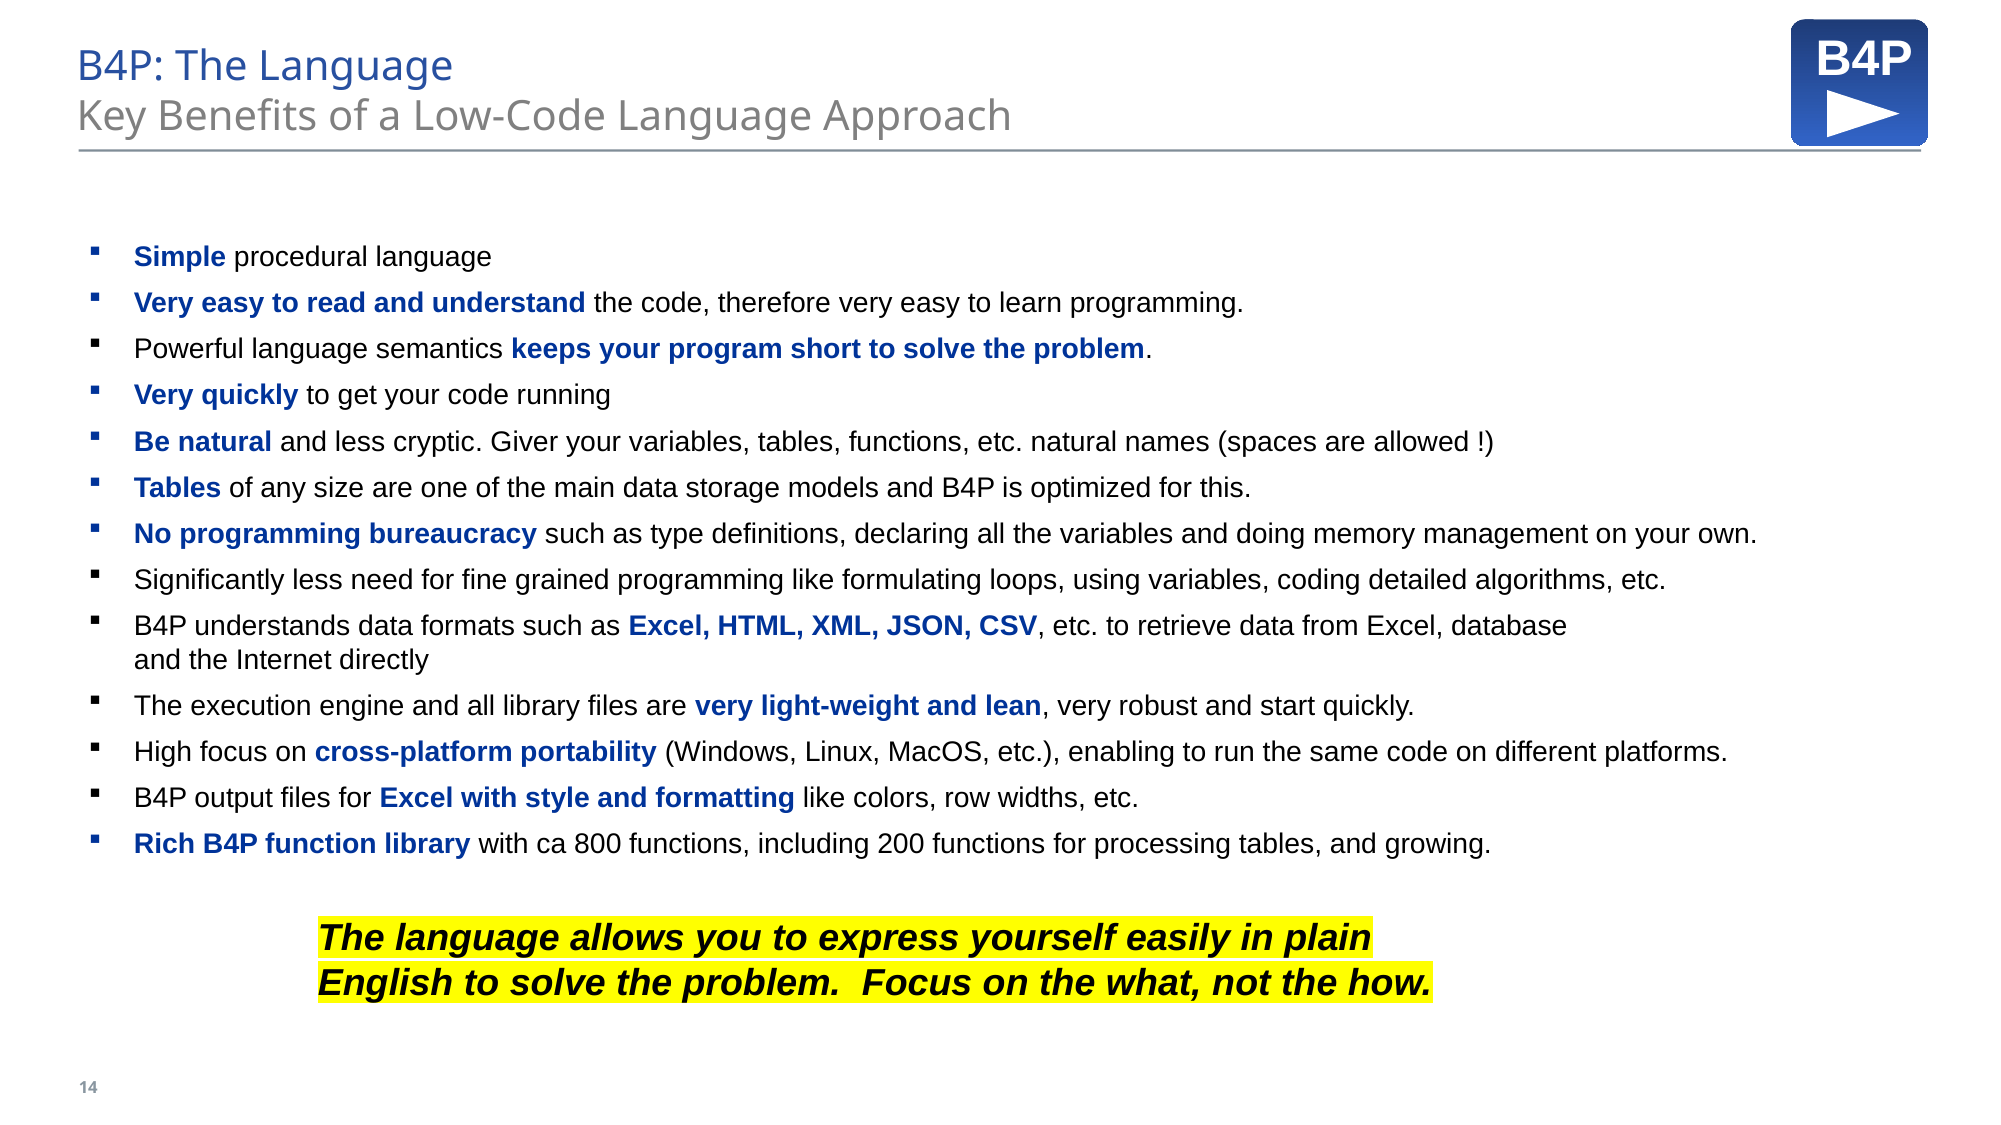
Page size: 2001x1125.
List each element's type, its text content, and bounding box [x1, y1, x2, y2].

list Simple procedural language Very easy to read and understand the code, therefore very easy to learn programming. Powerful language semantics keeps your program short to solve the problem. Very quickly to get your code running Be natural and less cryptic. Giver your variables, tables, functions, etc. natural names (spaces are allowed !) Tables of any size are one of the main data storage models and B4P is optimized for this. No programming bureaucracy such as type definitions, declaring all the variables and doing memory management on your own. Significantly less need for fine grained programming like formulating loops, using variables, coding detailed algorithms, etc. B4P understands data formats such as Excel, HTML, XML, JSON, CSV, etc. to retrieve data from Excel, database and the Internet directly The execution engine and all library files are very light-weight and lean, very robust and start quickly. High focus on cross-platform portability (Windows, Linux, MacOS, etc.), enabling to run the same code on different platforms. B4P output files for Excel with style and formatting like colors, row widths, etc. Rich B4P function library with ca 800 functions, including 200 functions for processing tables, and growing. [76, 184, 1848, 870]
text_box The language allows you to express yourself easily in plain English to solve the problem. Focus on the what, not the how. [303, 905, 1485, 1011]
title B4P: The Language Key Benefits of a Low-Code Language Approach [76, 30, 1767, 149]
